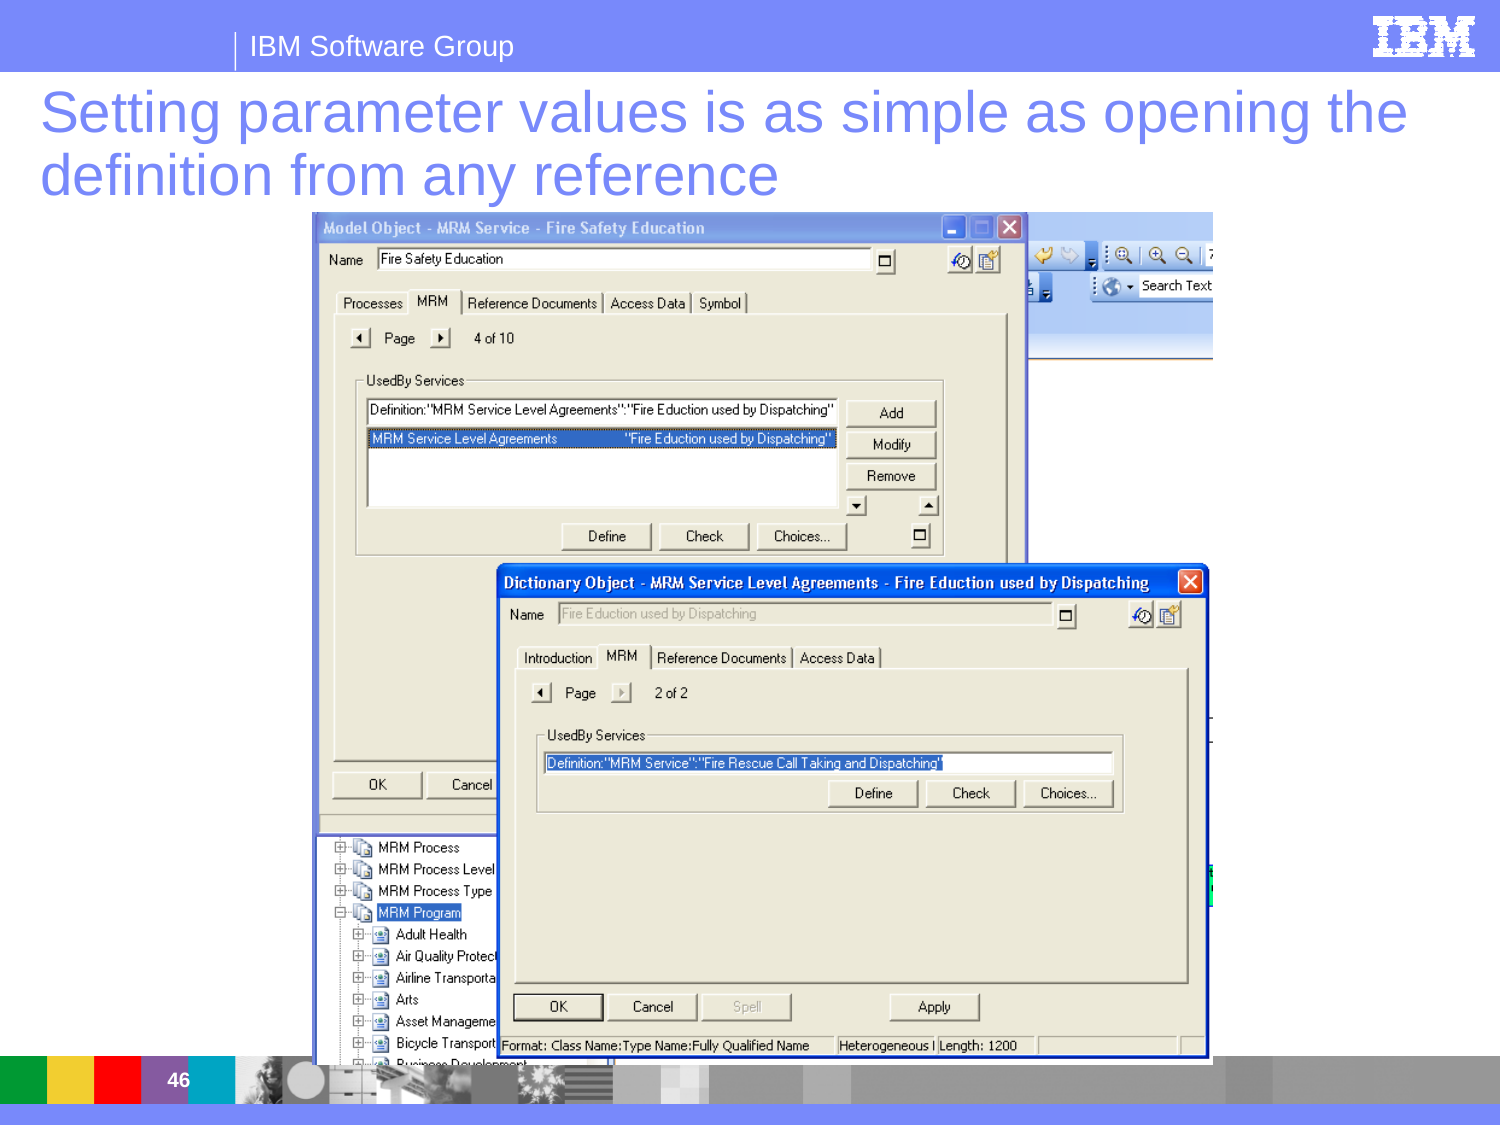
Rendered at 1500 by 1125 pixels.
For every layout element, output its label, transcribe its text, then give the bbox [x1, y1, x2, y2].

title Setting parameter values is as simple as opening the definition from any reference [25, 74, 1463, 244]
slide_number 46 [25, 1066, 191, 1120]
picture [0, 212, 1500, 1104]
